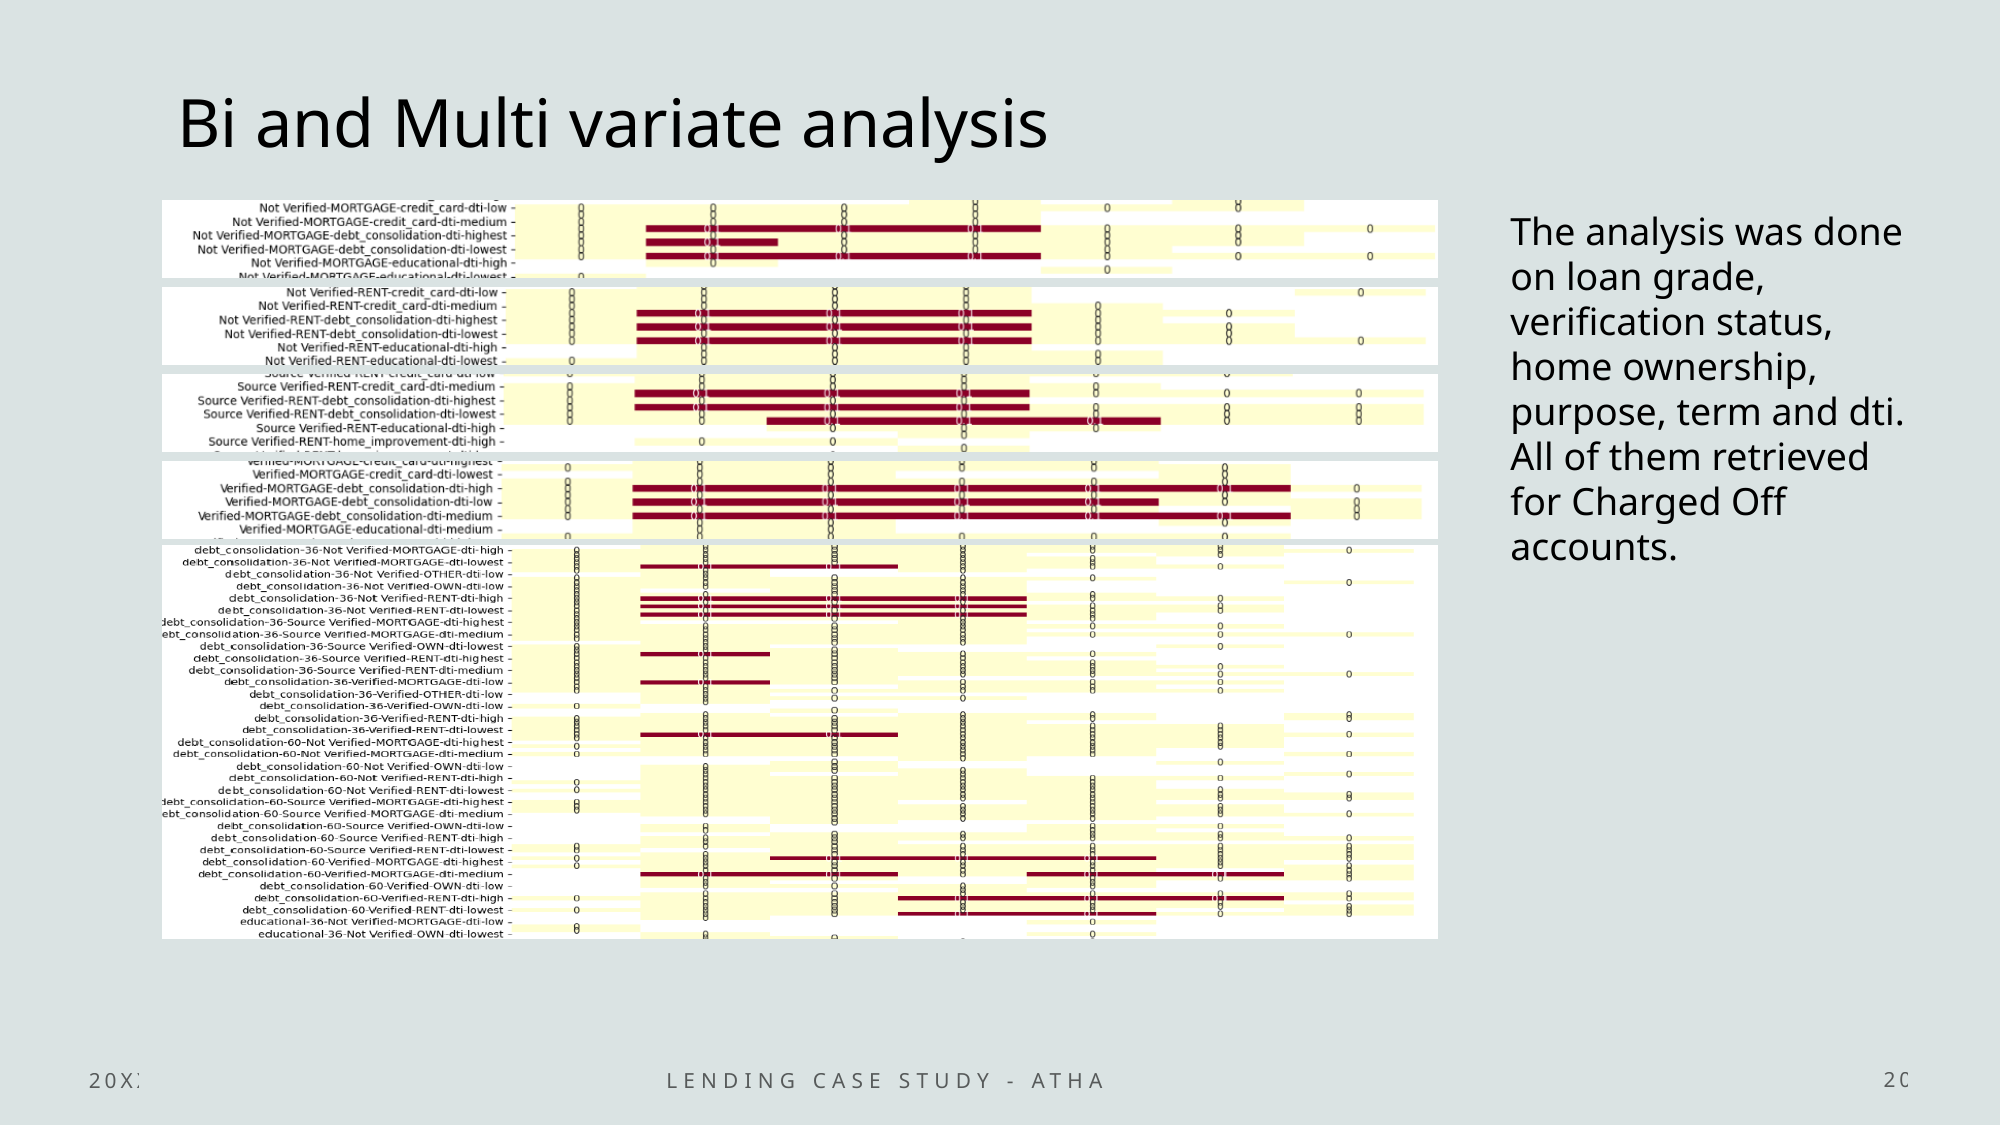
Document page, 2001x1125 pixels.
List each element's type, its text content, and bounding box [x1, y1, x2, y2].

footer Lending Case Study - Atharv and Nikhil [451, 1042, 1549, 1119]
text_box The analysis was done on loan grade, verification status, home ownership, purpose, term and dti. All of them retrieved for Charged Off accounts. [1495, 200, 1938, 621]
picture [161, 545, 1438, 939]
title Bi and Multi variate analysis [162, 64, 1838, 168]
slide_number 20XX [73, 1042, 363, 1119]
picture [161, 200, 1438, 278]
picture [161, 287, 1438, 365]
slide_number 20 [1637, 1042, 1927, 1119]
picture [161, 374, 1438, 453]
picture [161, 461, 1438, 540]
